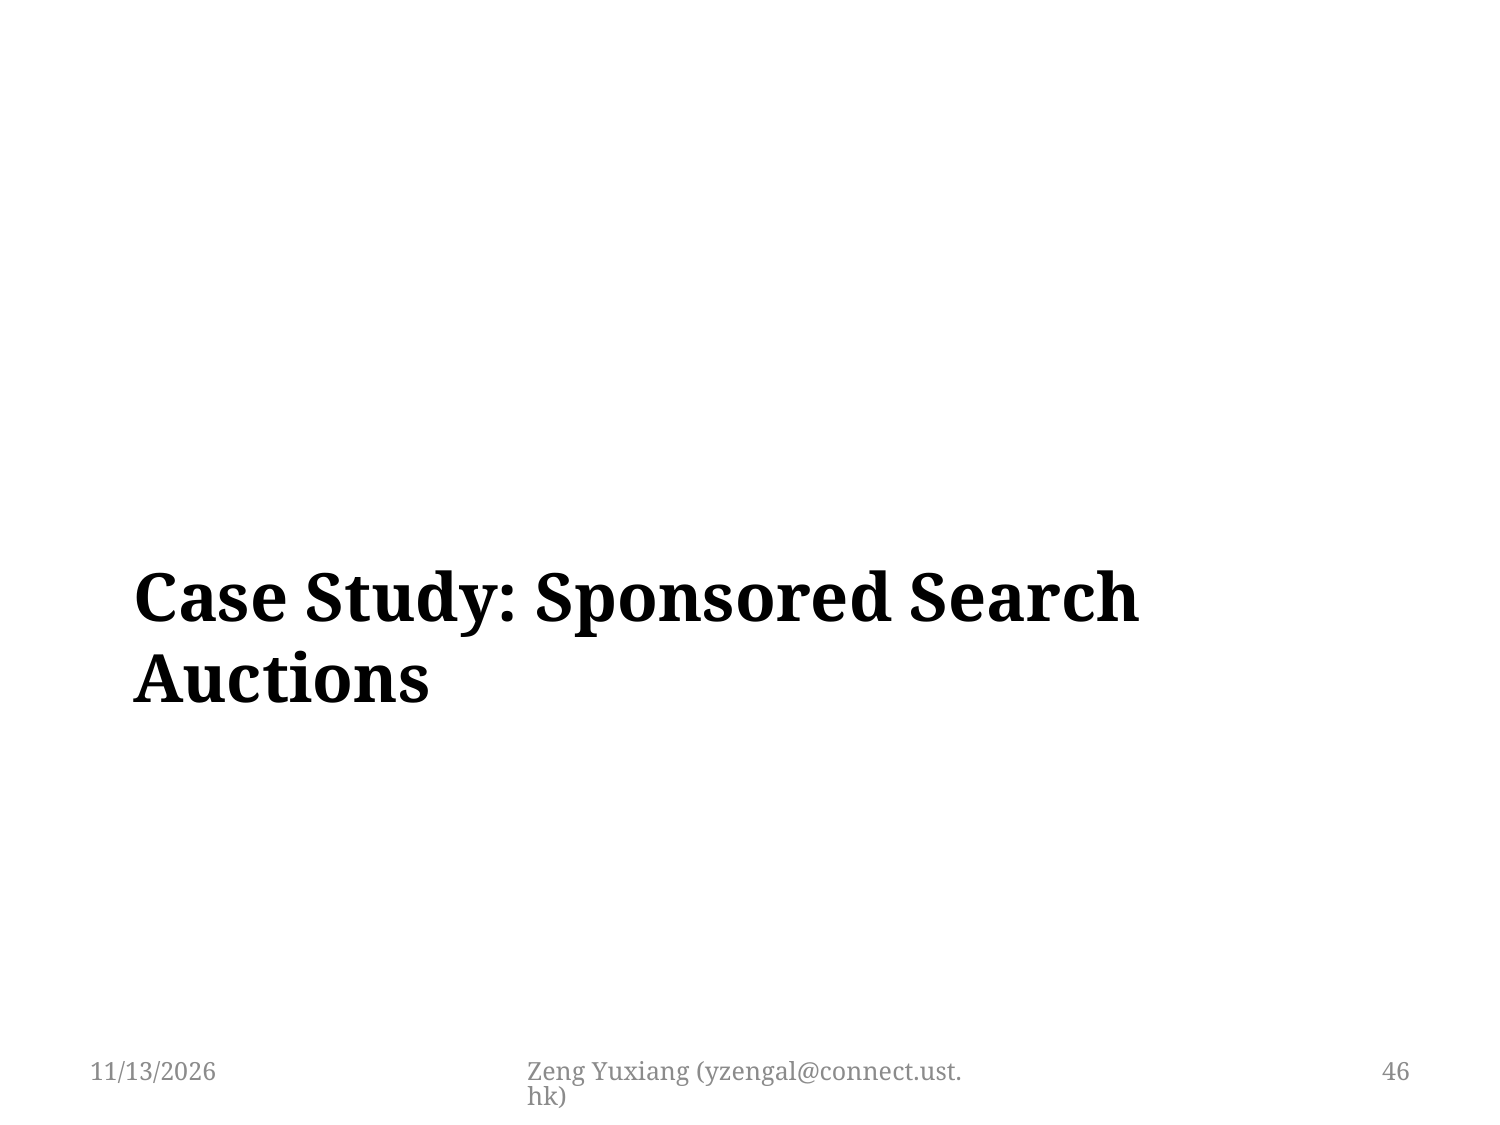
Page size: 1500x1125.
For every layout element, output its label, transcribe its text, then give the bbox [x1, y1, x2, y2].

slide_number 46 [1074, 1042, 1425, 1103]
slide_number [75, 1042, 425, 1103]
list Case Study: Sponsored Search Auctions [118, 476, 1394, 723]
footer Zeng Yuxiang (yzengal@connect.ust.hk) [512, 1042, 988, 1103]
